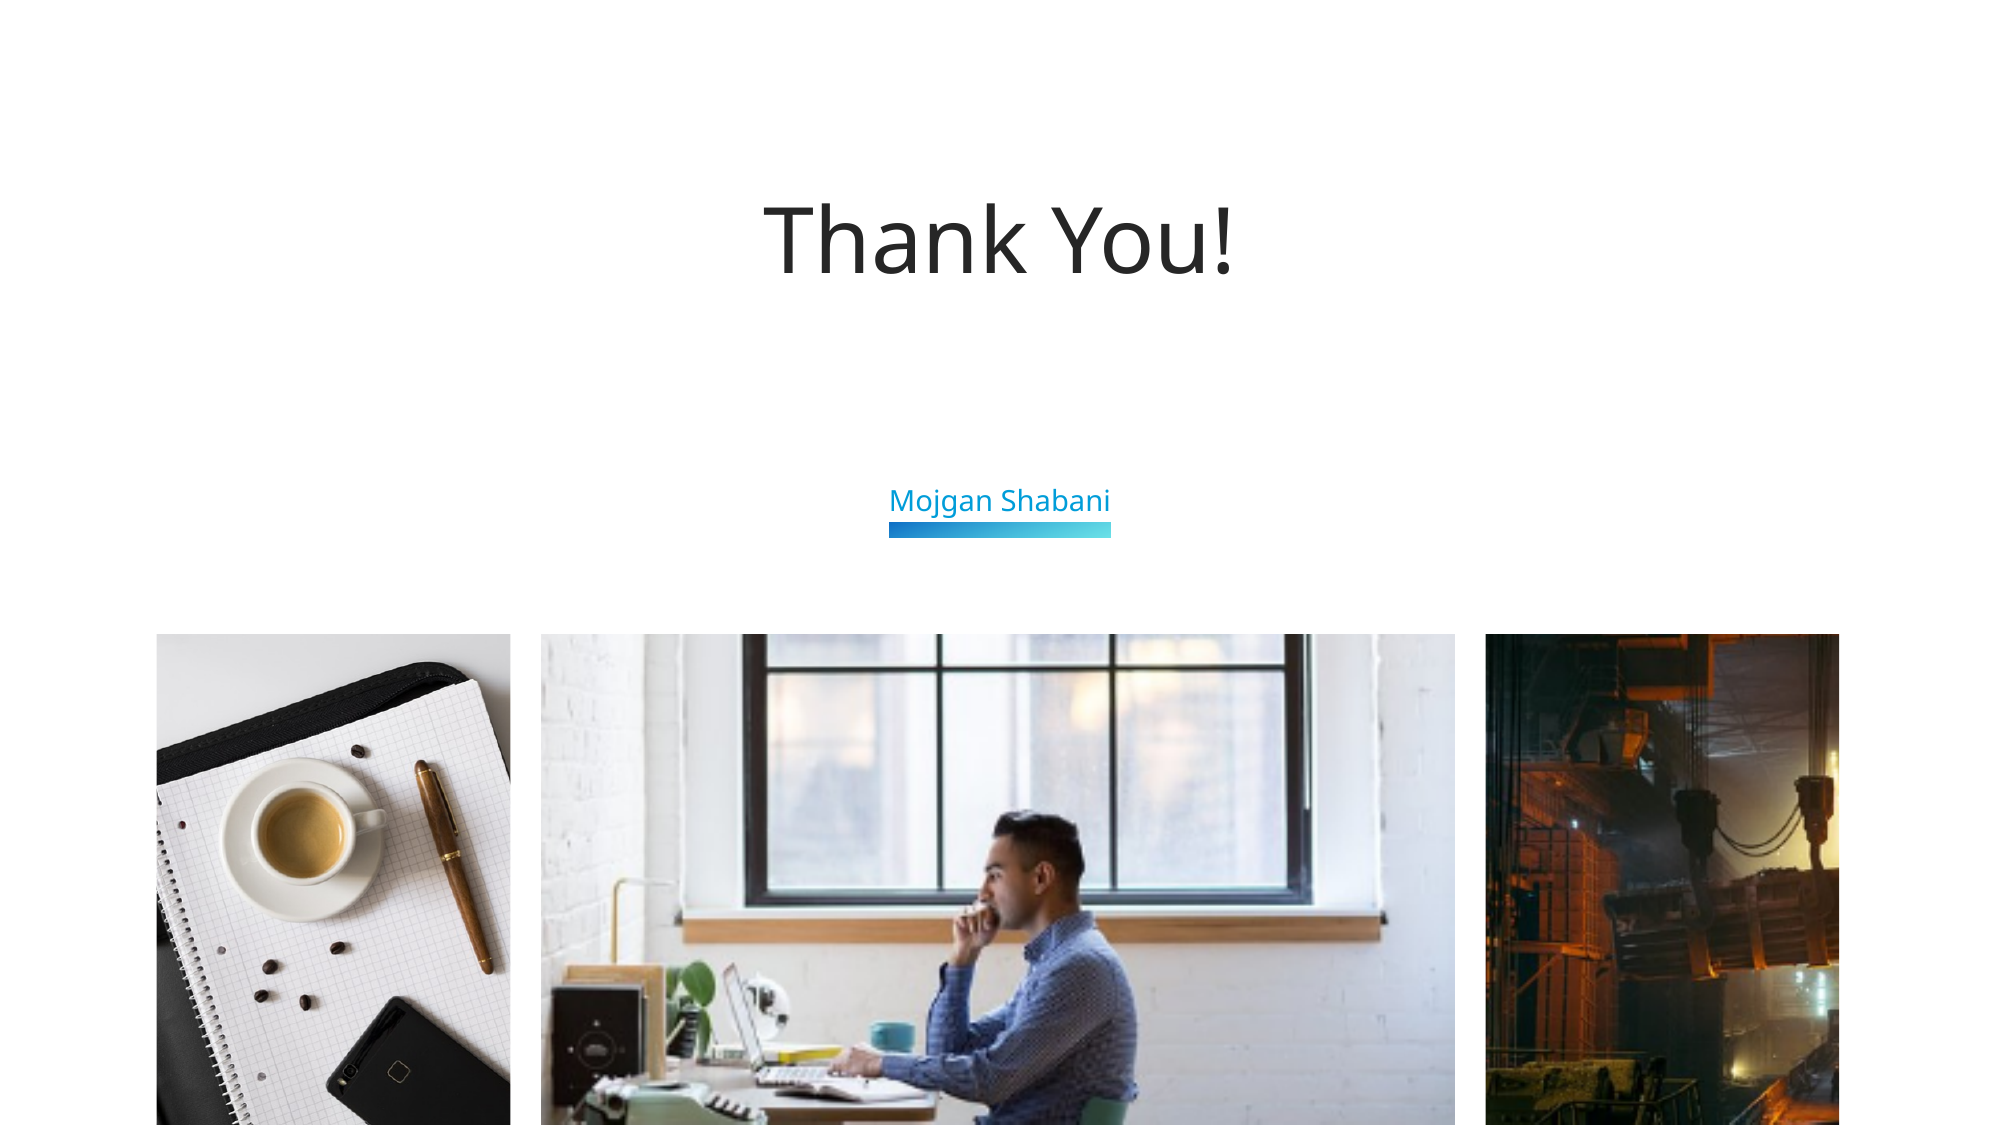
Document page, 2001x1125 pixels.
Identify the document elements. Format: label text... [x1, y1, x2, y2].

text_box [889, 521, 1111, 538]
picture [156, 634, 511, 1125]
text_box Thank You! [503, 196, 1497, 299]
picture [540, 634, 1455, 1125]
text_box Mojgan Shabani [378, 467, 1622, 525]
picture [1485, 634, 1840, 1125]
